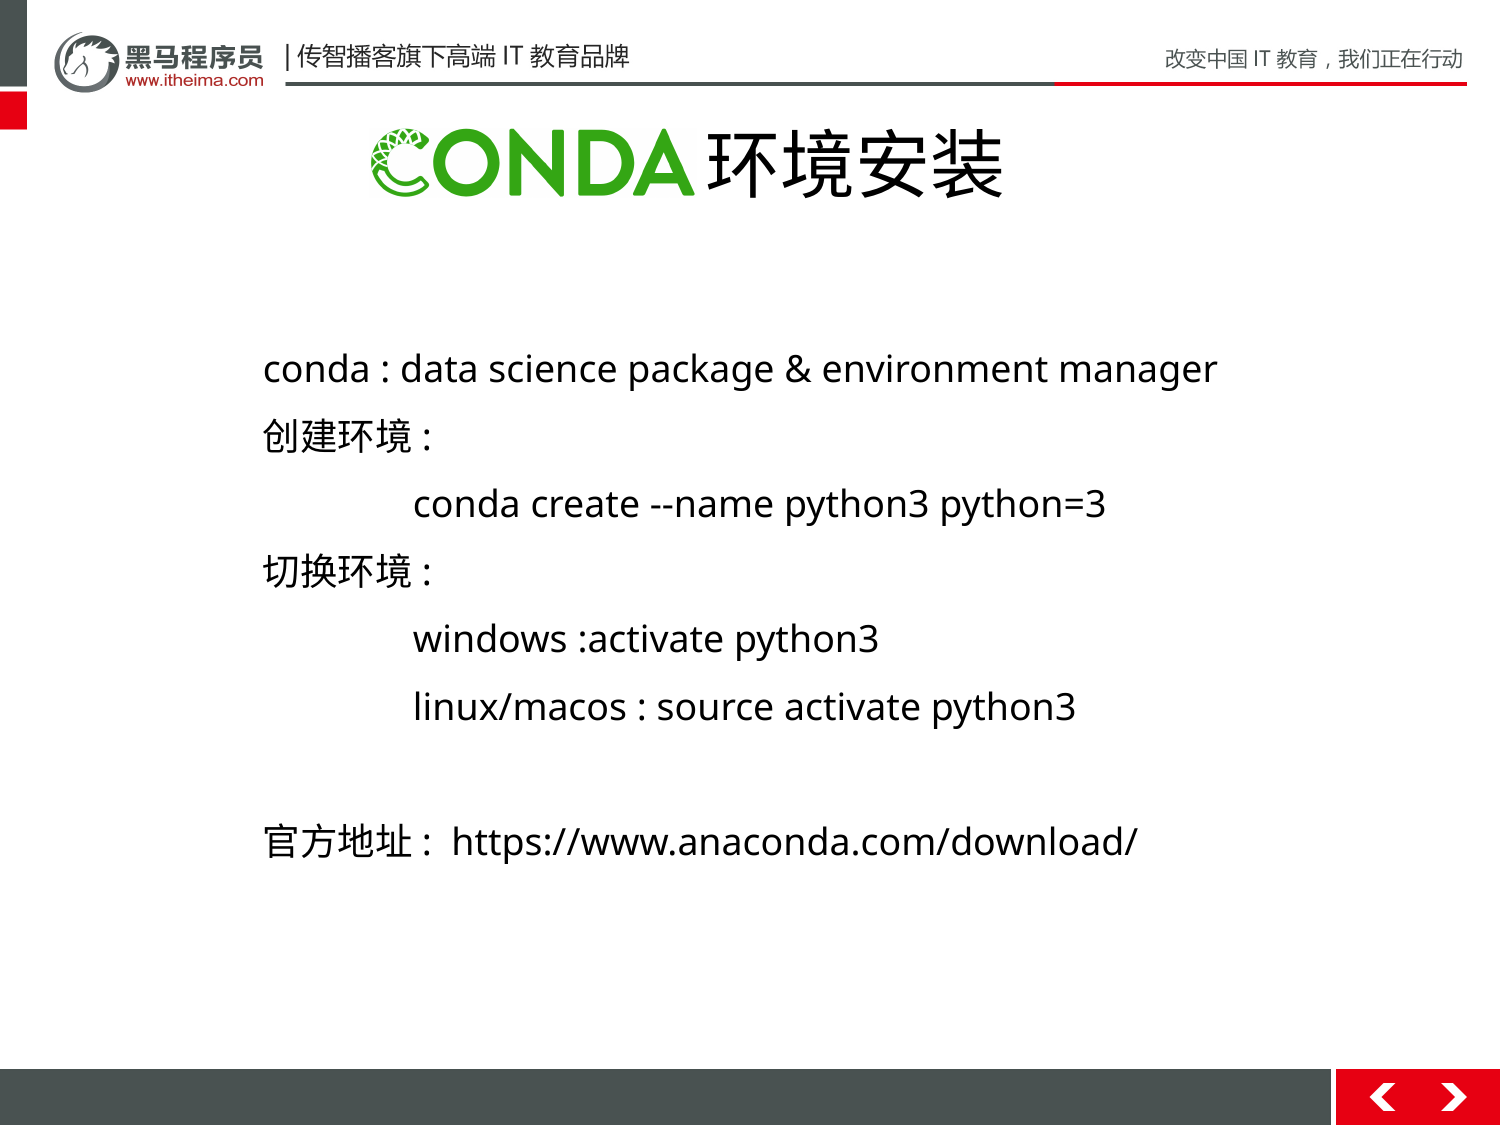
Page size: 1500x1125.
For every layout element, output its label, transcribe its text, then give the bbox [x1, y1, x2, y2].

text_box conda : data science package & environment manager 创建环境: conda create --name python3 python=3 切换环境: windows :activate python3 linux/macos : source activate python3 官方地址: https://www.anaconda.com/download/ [248, 315, 1301, 871]
title 环境安装 [690, 110, 1431, 216]
picture [0, 0, 1500, 1125]
